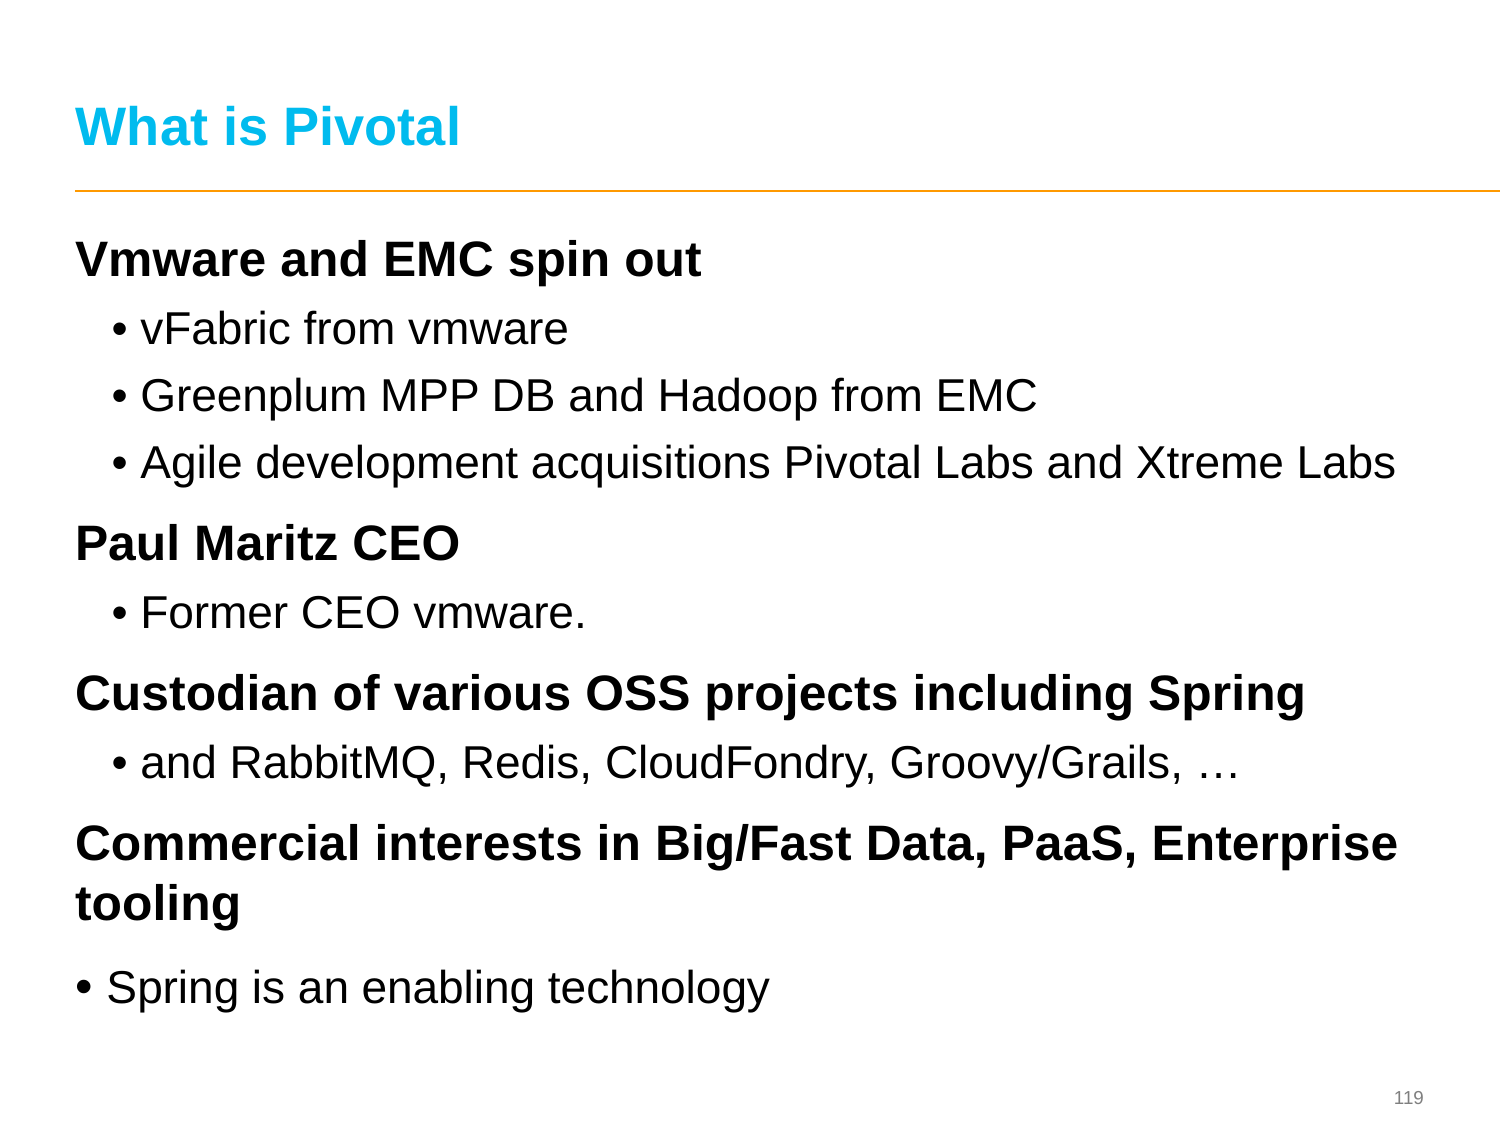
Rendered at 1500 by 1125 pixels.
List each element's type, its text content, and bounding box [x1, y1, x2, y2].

title What is Pivotal [75, 27, 1422, 157]
list Vmware and EMC spin out • vFabric from vmware • Greenplum MPP DB and Hadoop from EMC • Agile development acquisitions Pivotal Labs and Xtreme Labs Paul Maritz CEO • Former CEO vmware. Custodian of various OSS projects including Spring • and RabbitMQ, Redis, CloudFondry, Groovy/Grails, … Commercial interests in Big/Fast Data, PaaS, Enterprise tooling • Spring is an enabling technology [75, 226, 1425, 1018]
